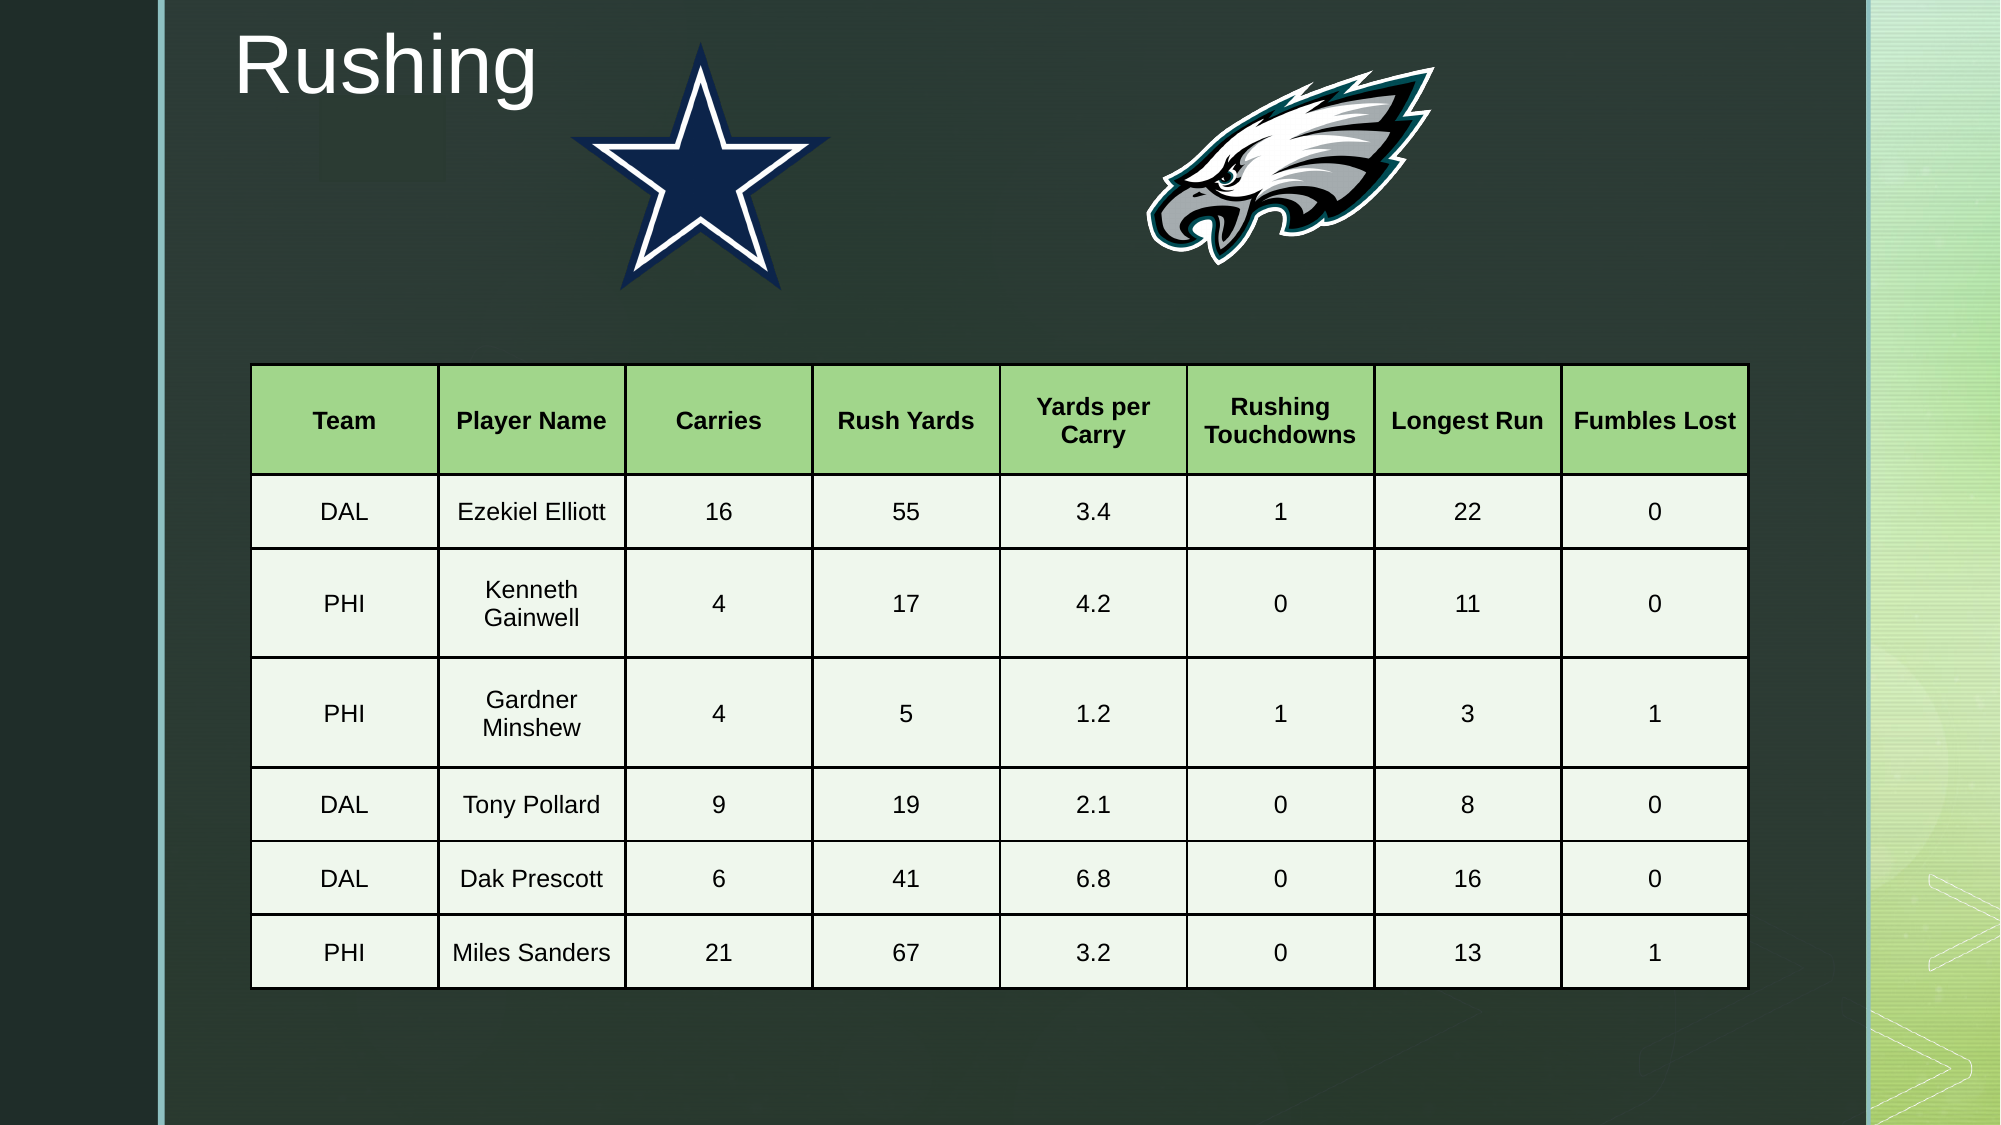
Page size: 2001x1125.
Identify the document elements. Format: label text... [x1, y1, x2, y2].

table_cell 22 [1376, 476, 1560, 547]
table_cell 6.8 [1001, 842, 1186, 913]
table_cell 11 [1376, 550, 1560, 656]
table_cell 0 [1188, 550, 1373, 656]
picture [1871, 0, 2001, 1125]
table_cell 0 [1188, 842, 1373, 913]
table_cell Kenneth Gainwell [440, 550, 624, 656]
table_cell DAL [252, 842, 437, 913]
table_header Fumbles Lost [1563, 366, 1747, 473]
table_cell 0 [1563, 769, 1747, 840]
table_cell 1 [1563, 659, 1747, 766]
table_cell 0 [1188, 916, 1373, 987]
table_header Rushing Touchdowns [1188, 366, 1373, 473]
table_cell 4 [627, 550, 811, 656]
table_cell DAL [252, 769, 437, 840]
table_cell 16 [1376, 842, 1560, 913]
table_cell PHI [252, 550, 437, 656]
table_header Carries [627, 366, 811, 473]
table_cell Miles Sanders [440, 916, 624, 987]
table_cell 3.4 [1001, 476, 1186, 547]
table_cell Tony Pollard [440, 769, 624, 840]
table_cell 41 [814, 842, 999, 913]
table_cell 0 [1563, 550, 1747, 656]
table_cell 8 [1376, 769, 1560, 840]
table_cell 5 [814, 659, 999, 766]
table_cell PHI [252, 659, 437, 766]
table_cell 1 [1563, 916, 1747, 987]
table_header Player Name [440, 366, 624, 473]
table_cell 67 [814, 916, 999, 987]
table_cell 19 [814, 769, 999, 840]
table_cell 4 [627, 659, 811, 766]
table_cell PHI [252, 916, 437, 987]
table_header Rush Yards [814, 366, 999, 473]
table_cell 21 [627, 916, 811, 987]
table_cell 2.1 [1001, 769, 1186, 840]
table_header Team [252, 366, 437, 473]
table_cell DAL [252, 476, 437, 547]
table_cell 9 [627, 769, 811, 840]
table_cell 1 [1188, 659, 1373, 766]
table_cell 17 [814, 550, 999, 656]
table_cell 13 [1376, 916, 1560, 987]
table_cell 3 [1376, 659, 1560, 766]
table_cell Ezekiel Elliott [440, 476, 624, 547]
table_cell 0 [1563, 842, 1747, 913]
table_header Yards per Carry [1001, 366, 1186, 473]
table_cell 55 [814, 476, 999, 547]
picture [1133, 60, 1448, 271]
picture [533, 40, 867, 291]
table_cell 0 [1563, 476, 1747, 547]
table_cell 16 [627, 476, 811, 547]
table_cell Gardner Minshew [440, 659, 624, 766]
table_cell 0 [1188, 769, 1373, 840]
table_cell 4.2 [1001, 550, 1186, 656]
title Rushing [0, 14, 841, 192]
table_header Longest Run [1376, 366, 1560, 473]
table_cell 6 [627, 842, 811, 913]
table_cell Dak Prescott [440, 842, 624, 913]
table_cell 1 [1188, 476, 1373, 547]
table_cell 3.2 [1001, 916, 1186, 987]
table_cell 1.2 [1001, 659, 1186, 766]
